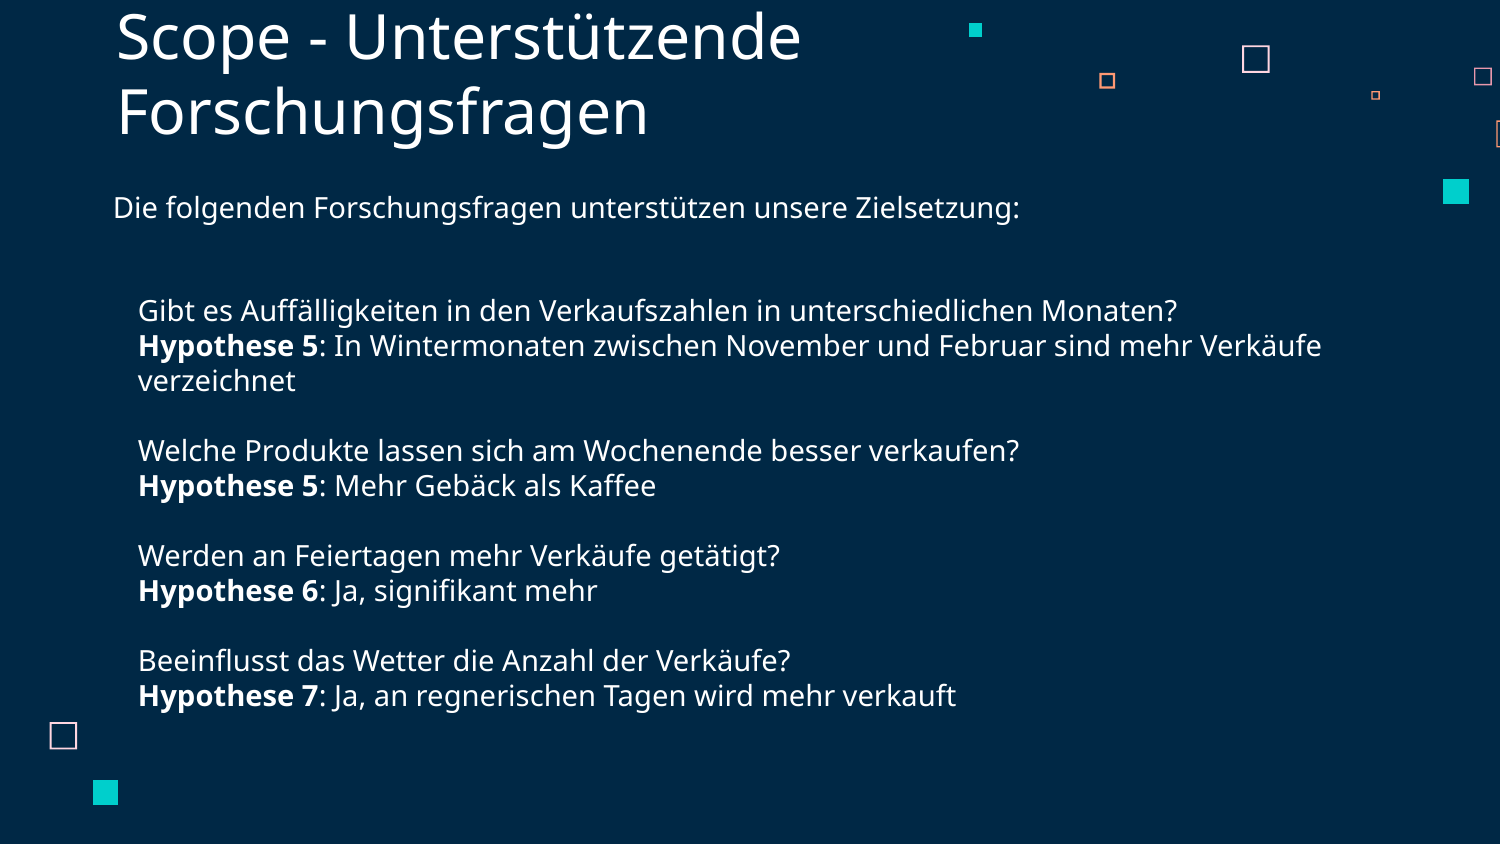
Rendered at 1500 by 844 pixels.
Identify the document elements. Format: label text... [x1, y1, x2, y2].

title Scope - Unterstützende Forschungsfragen [101, 67, 1198, 163]
text_box Die folgenden Forschungsfragen unterstützen unsere Zielsetzung: Gibt es Auffälligkeiten in den Verkaufszahlen in unterschiedlichen Monaten? Hypothese 5: In Wintermonaten zwischen November und Februar sind mehr Verkäufe verzeichnet Welche Produkte lassen sich am Wochenende besser verkaufen? Hypothese 5: Mehr Gebäck als Kaffee Werden an Feiertagen mehr Verkäufe getätigt? Hypothese 6: Ja, signifikant mehr Beeinflusst das Wetter die Anzahl der Verkäufe? Hypothese 7: Ja, an regnerischen Tagen wird mehr verkauft [97, 174, 1389, 796]
